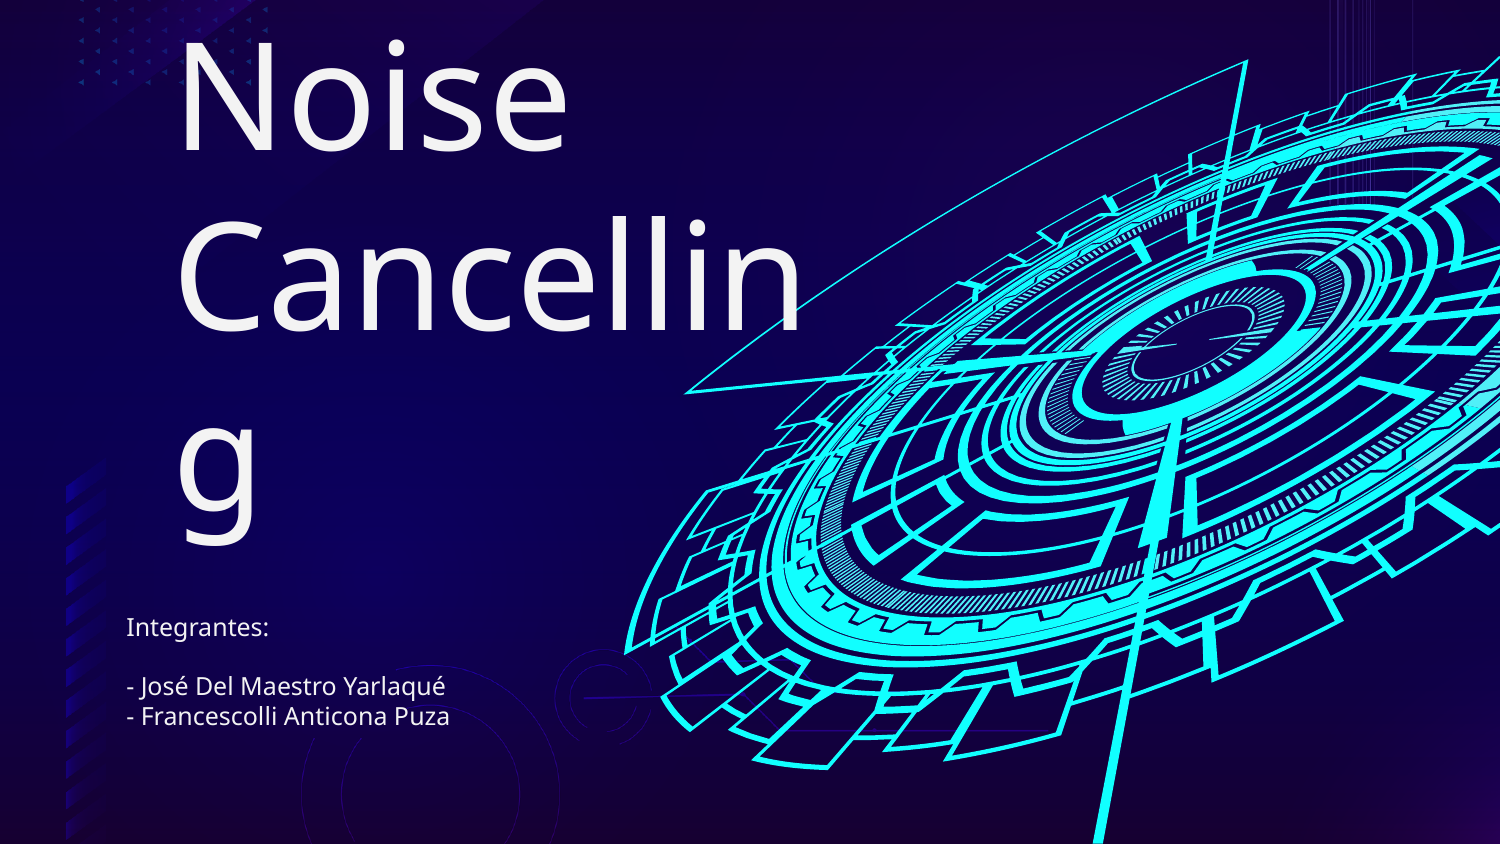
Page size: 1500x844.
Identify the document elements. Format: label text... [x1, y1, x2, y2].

title External Noise Cancelling [157, 193, 618, 556]
picture [0, 0, 1500, 844]
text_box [623, 55, 1500, 844]
subtitle Integrantes: - José Del Maestro Yarlaqué - Francescolli Anticona Puza [111, 595, 593, 764]
